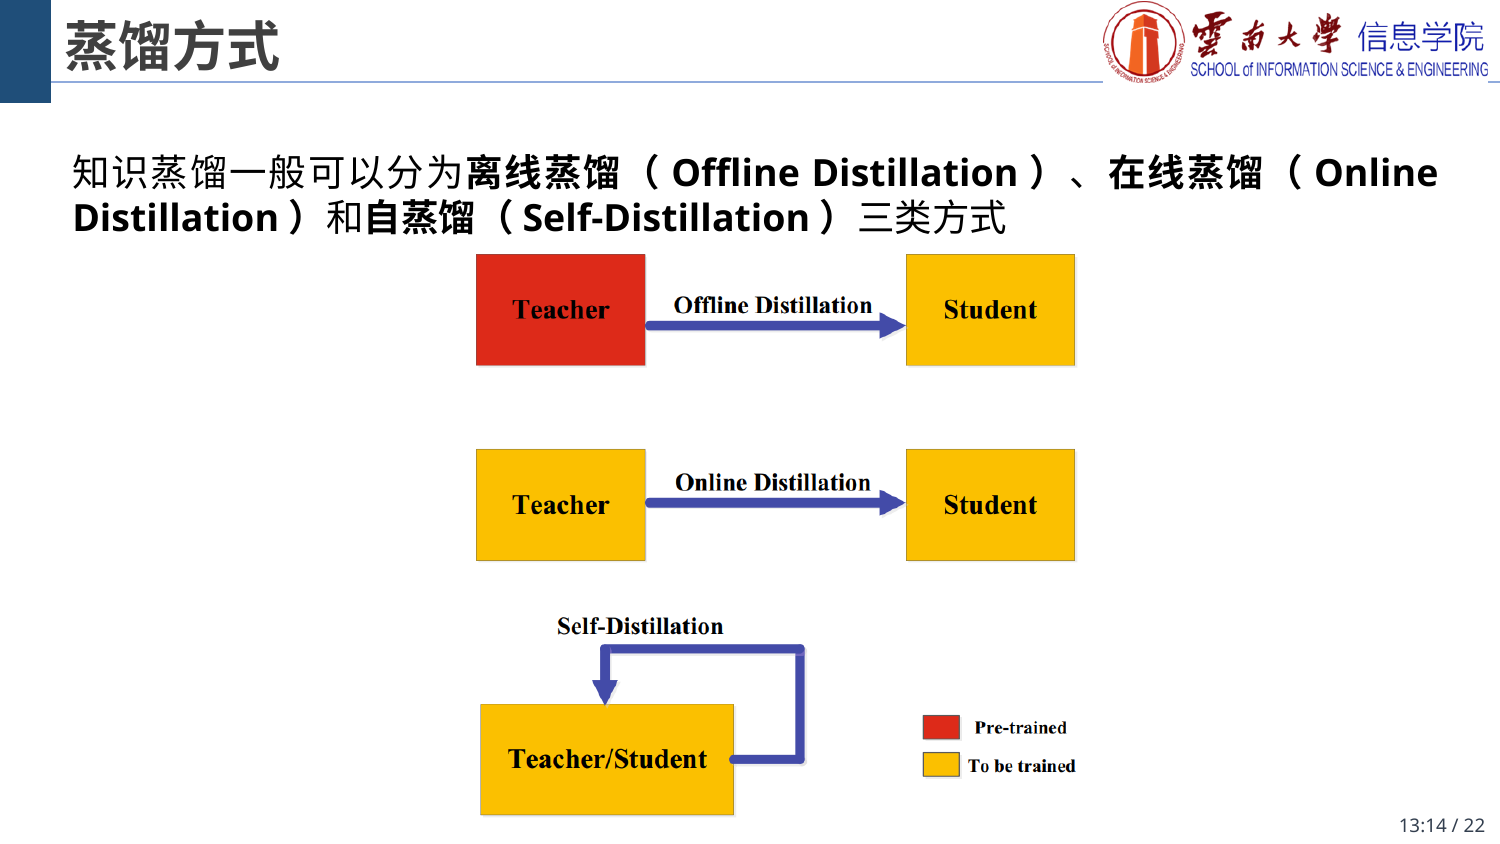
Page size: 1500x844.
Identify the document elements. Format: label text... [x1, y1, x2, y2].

title 蒸馏方式 [49, 10, 886, 85]
picture [467, 247, 1089, 824]
text_box 知识蒸馏一般可以分为离线蒸馏（Offline Distillation）、在线蒸馏（Online Distillation）和自蒸馏（Self-Distillation）三类方式 [57, 141, 1454, 247]
picture [1103, 1, 1488, 83]
